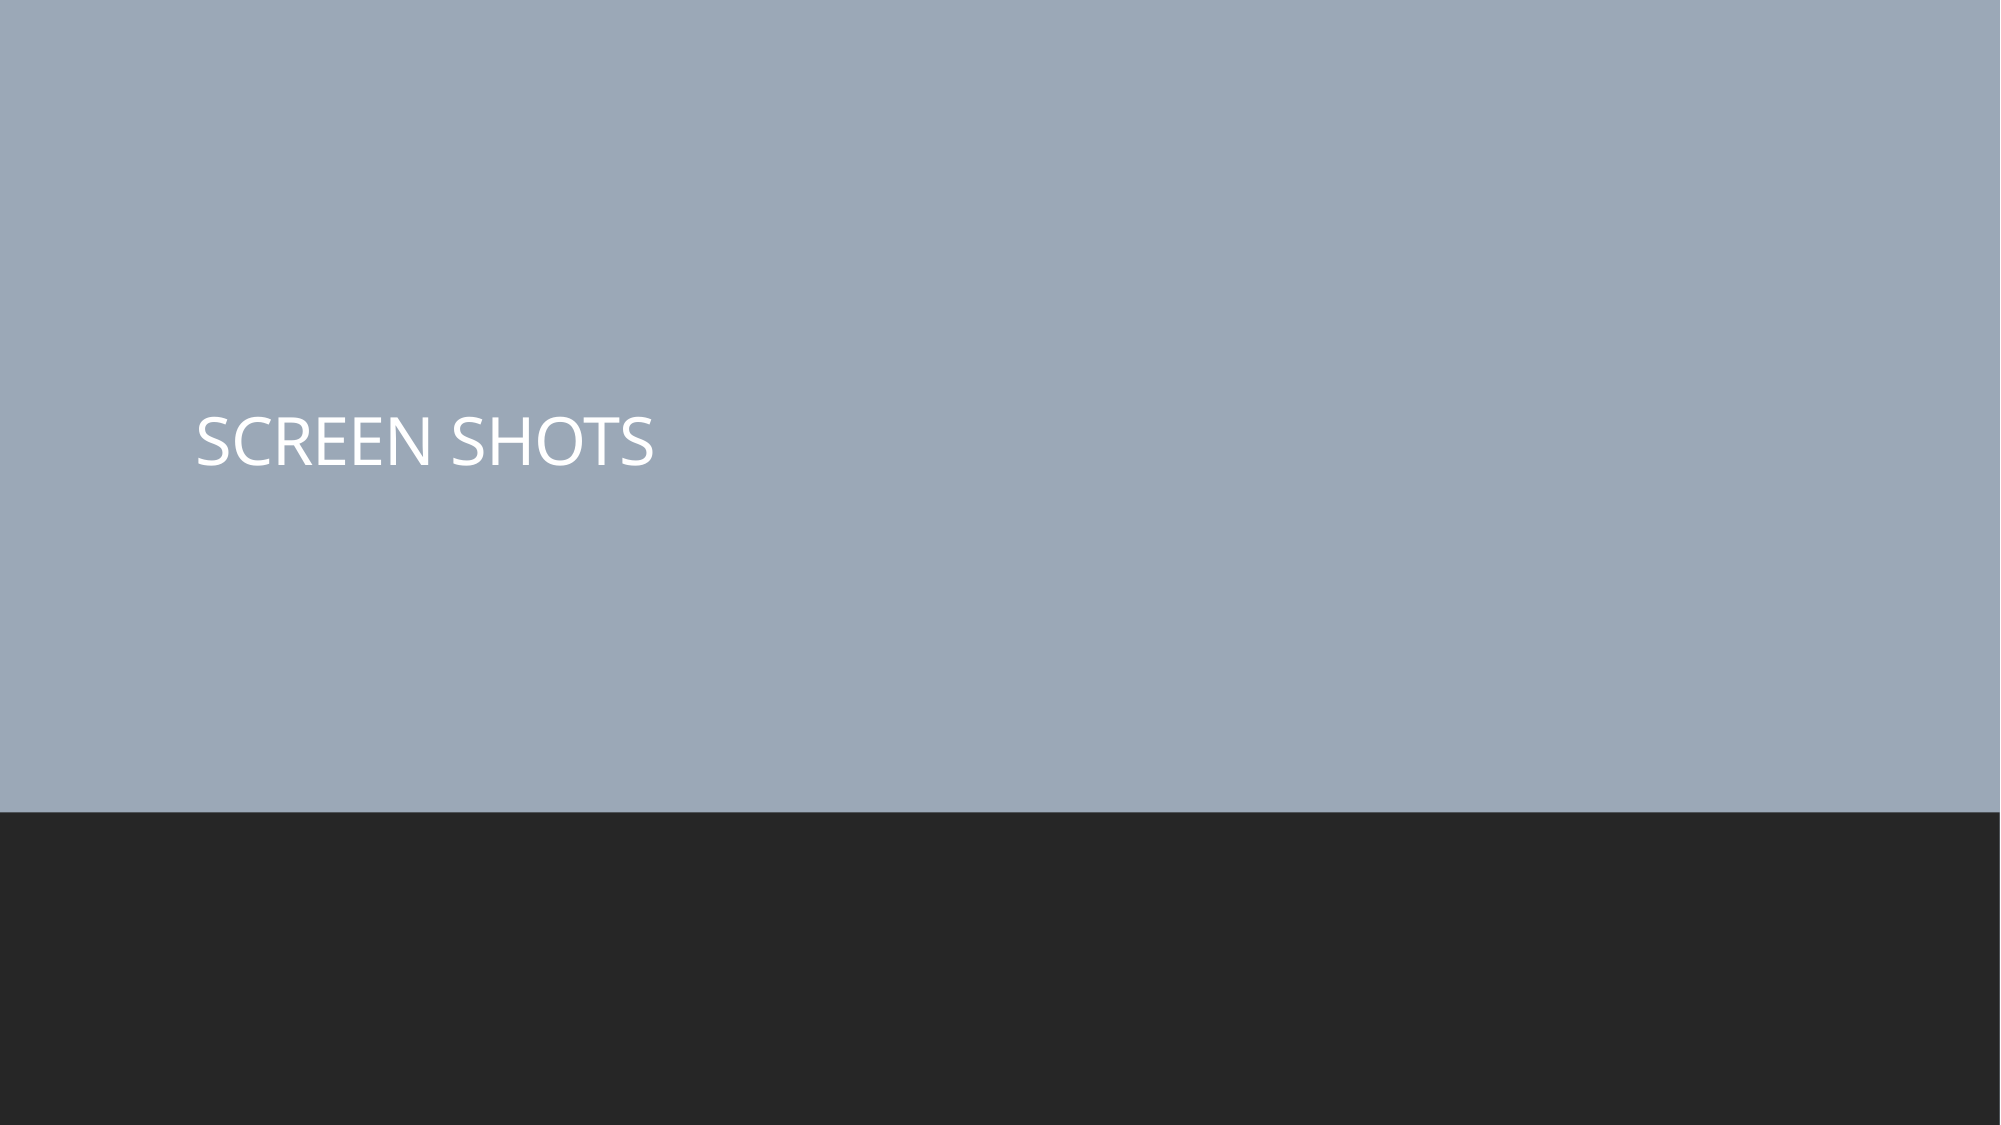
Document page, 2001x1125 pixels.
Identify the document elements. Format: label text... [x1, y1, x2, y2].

title SCREEN SHOTS [180, 124, 1831, 763]
text_box [0, 0, 2000, 811]
text_box [0, 811, 2000, 1125]
